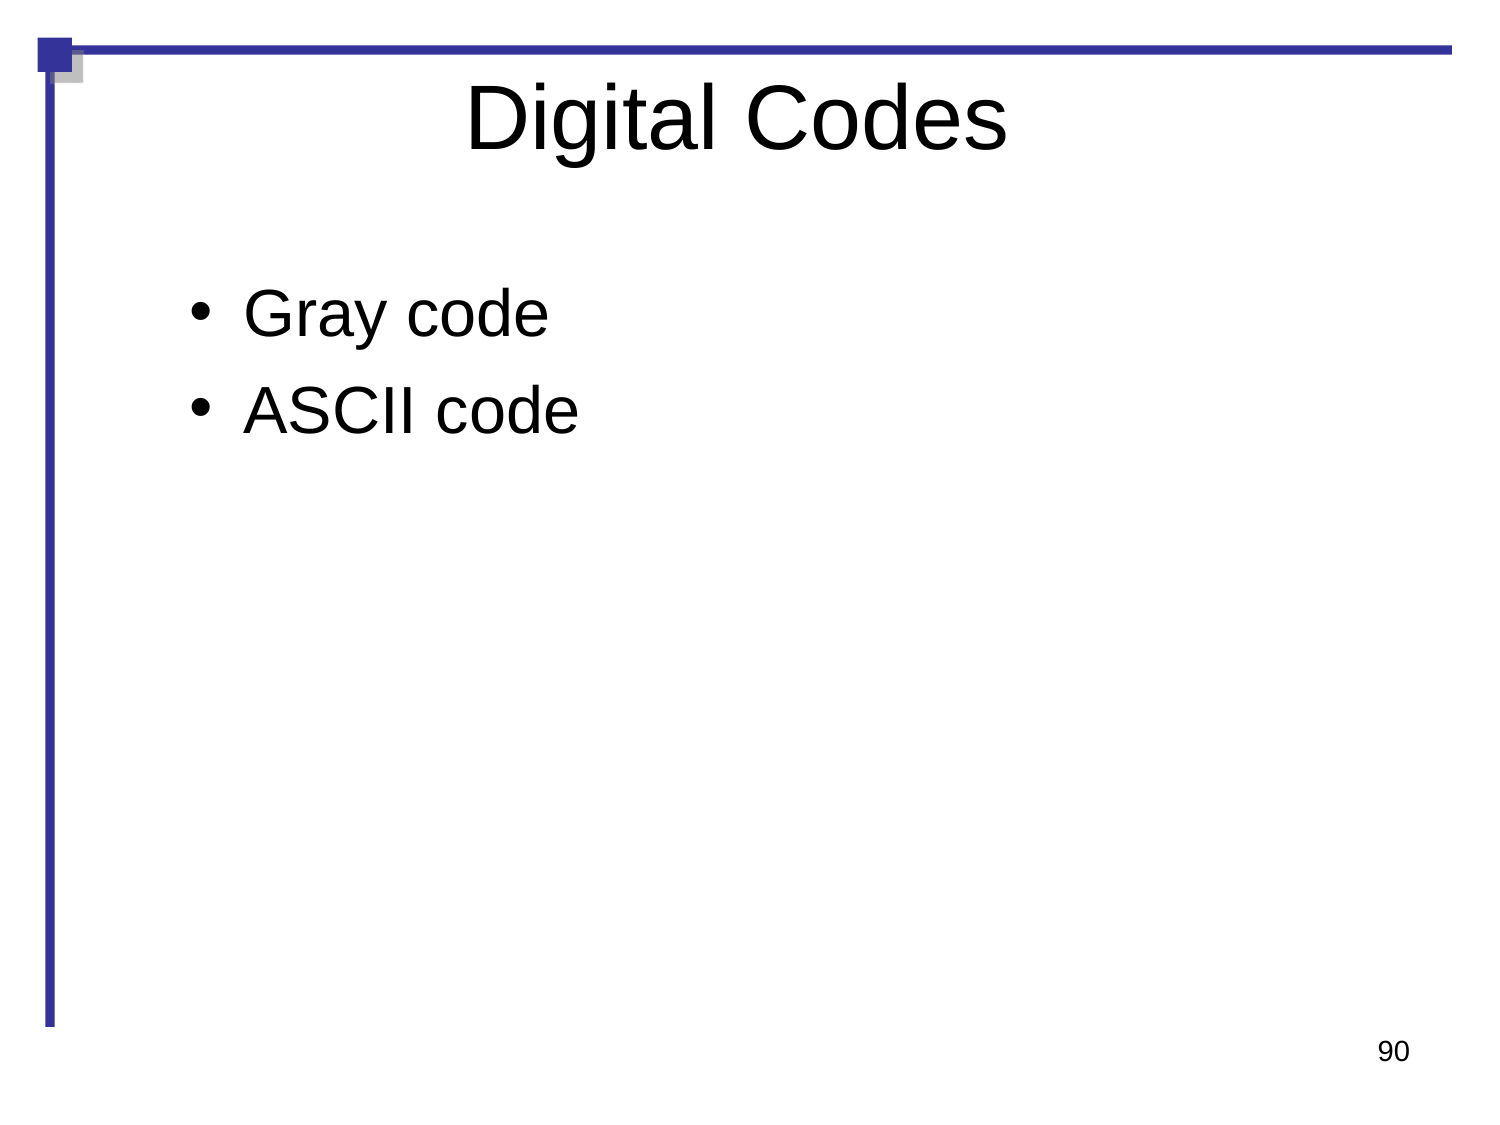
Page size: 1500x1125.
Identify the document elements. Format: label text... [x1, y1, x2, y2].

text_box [37, 37, 1448, 1023]
text_box 90 [1074, 1031, 1425, 1103]
